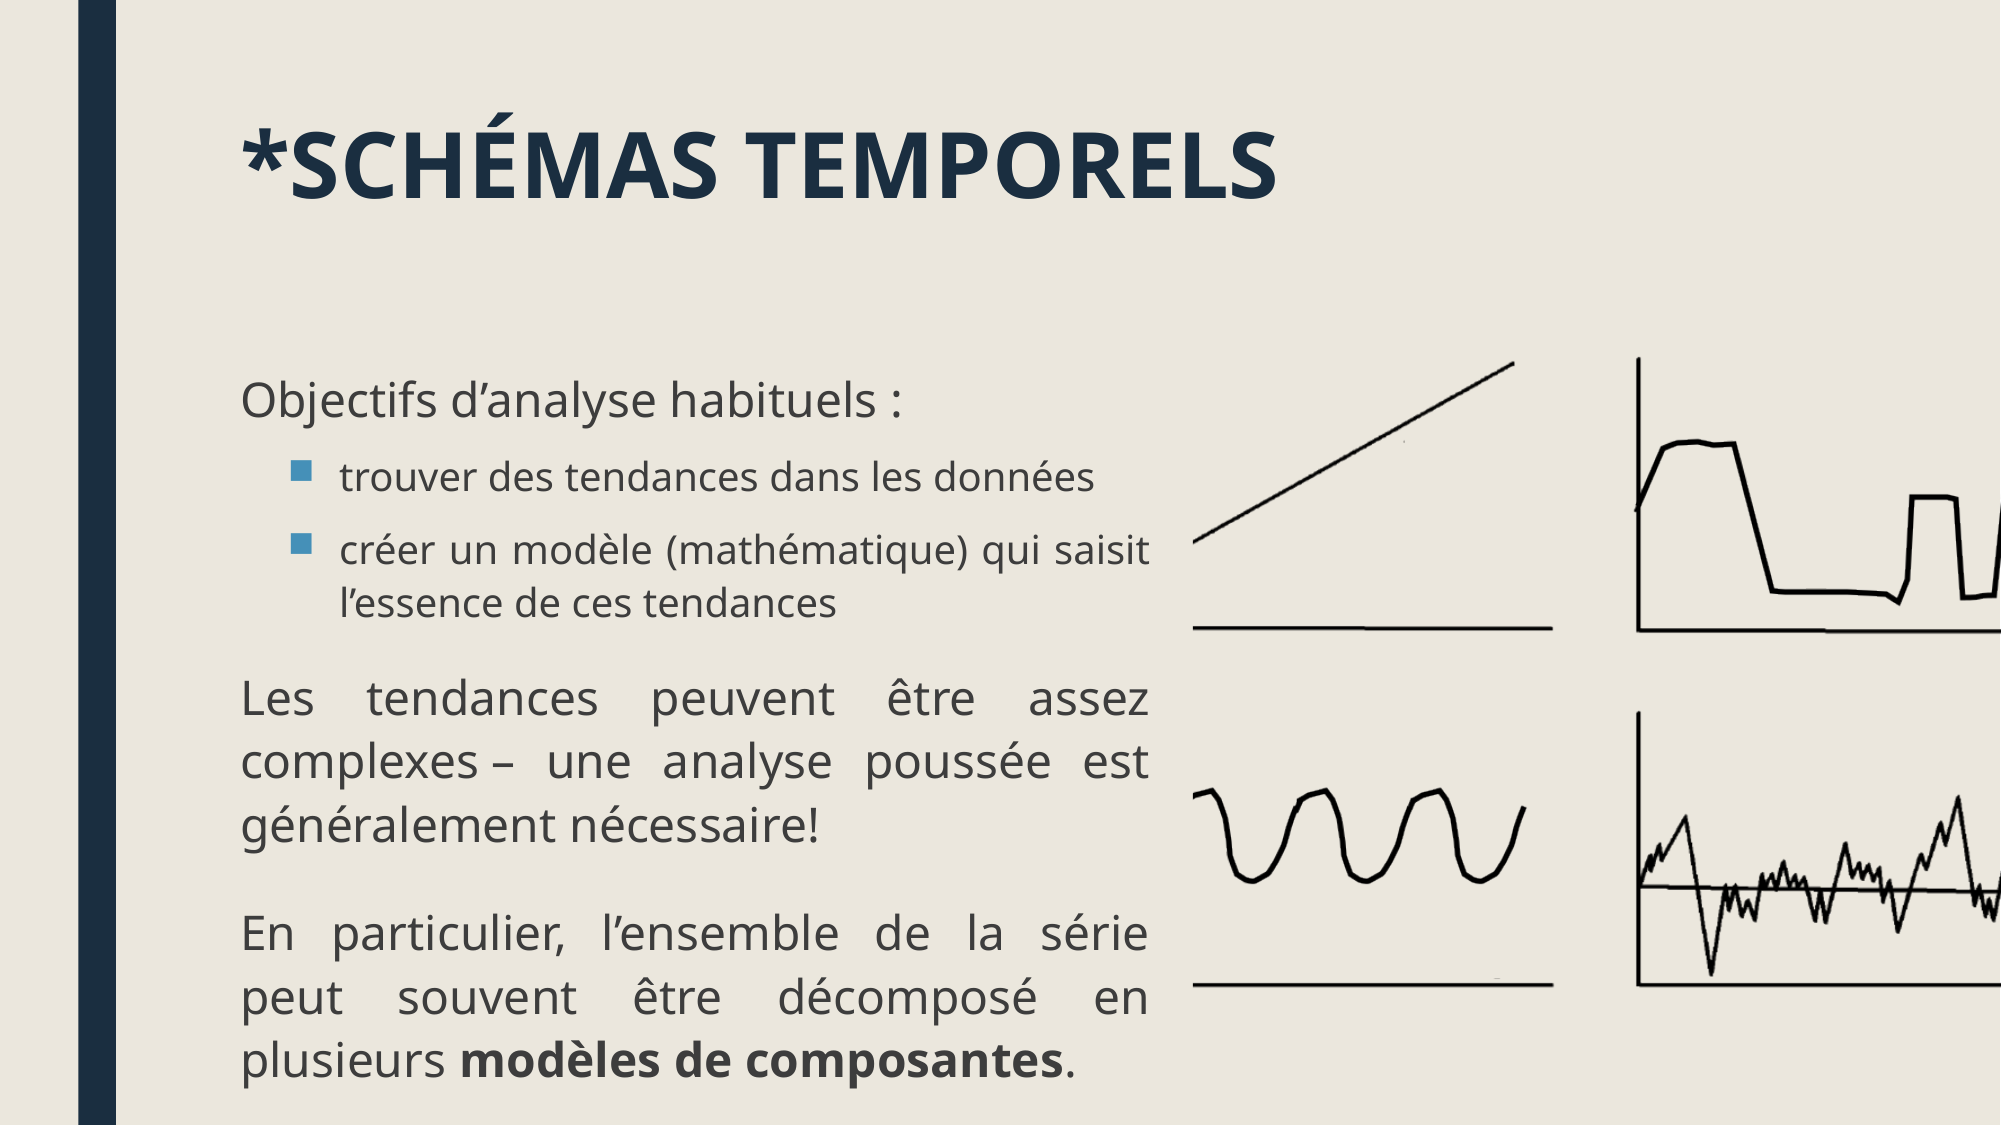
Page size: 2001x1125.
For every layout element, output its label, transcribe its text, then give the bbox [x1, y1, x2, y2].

list Objectifs d’analyse habituels : trouver des tendances dans les données créer un modèle (mathématique) qui saisit l’essence de ces tendances Les tendances peuvent être assez complexes – une analyse poussée est généralement nécessaire! En particulier, l’ensemble de la série peut souvent être décomposé en plusieurs modèles de composantes. [225, 356, 1167, 1098]
picture [1192, 356, 2001, 994]
title *SCHÉMAS TEMPORELS [225, 112, 1800, 357]
